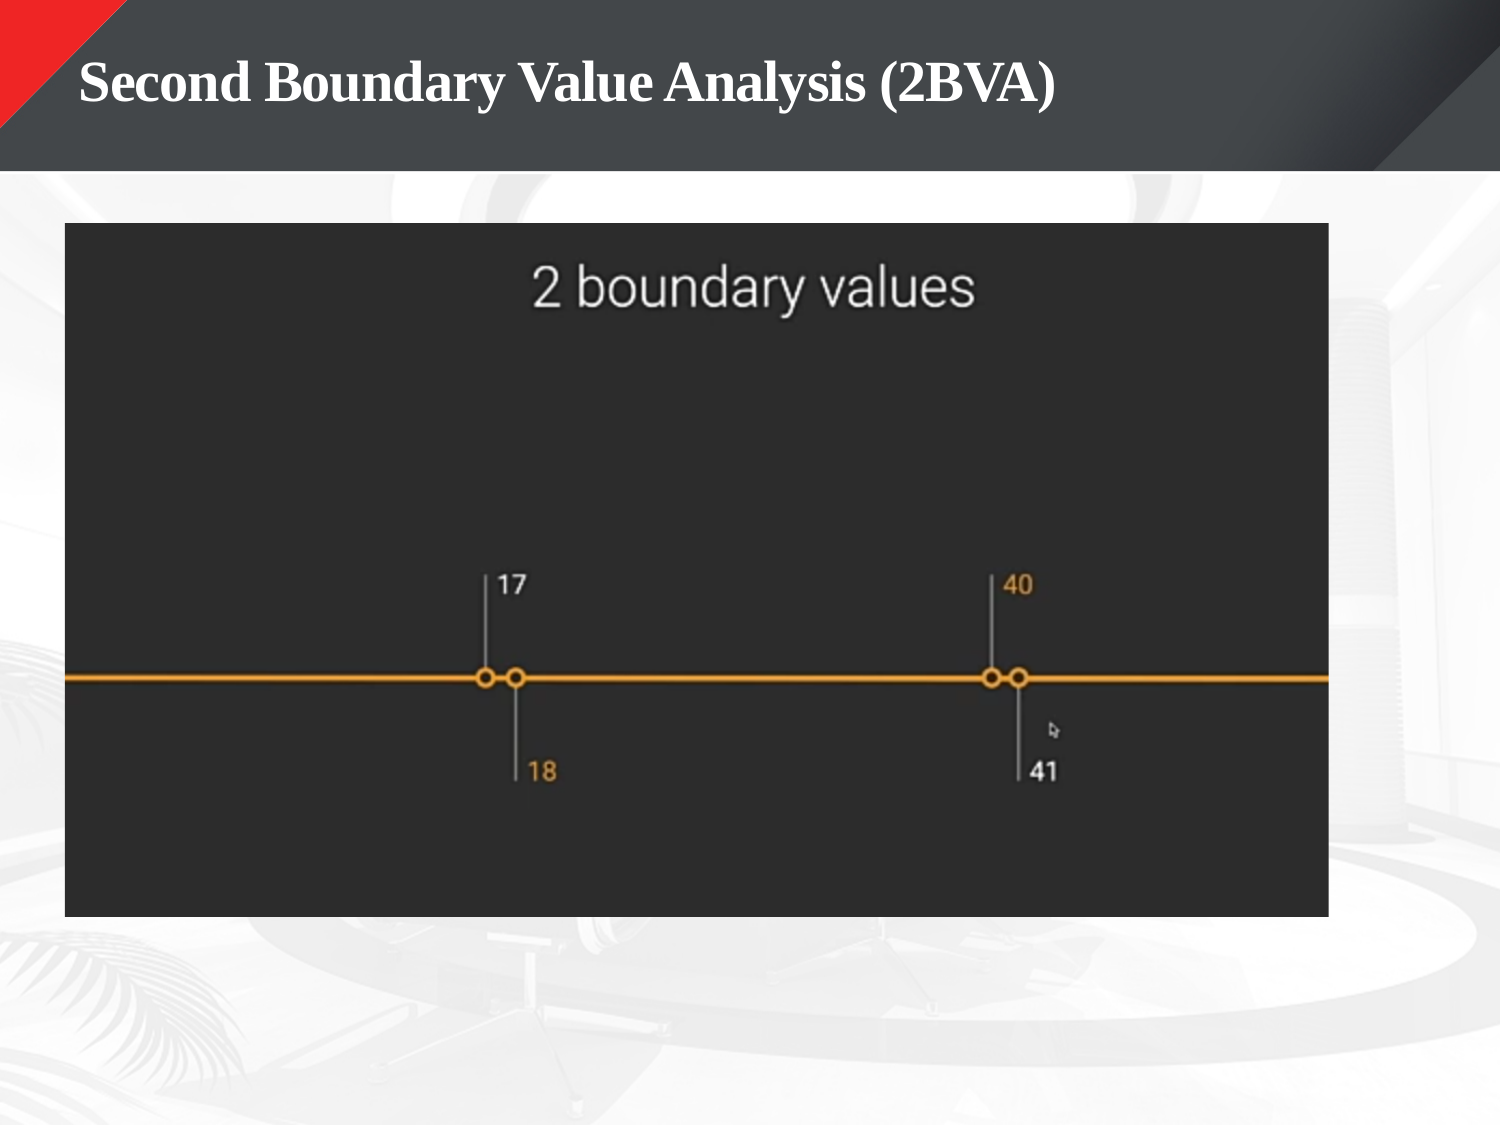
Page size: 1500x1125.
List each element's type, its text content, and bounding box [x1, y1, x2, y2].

picture [0, 0, 1500, 1125]
title Second Boundary Value Analysis (2BVA) [63, 18, 1321, 150]
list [64, 222, 1330, 918]
